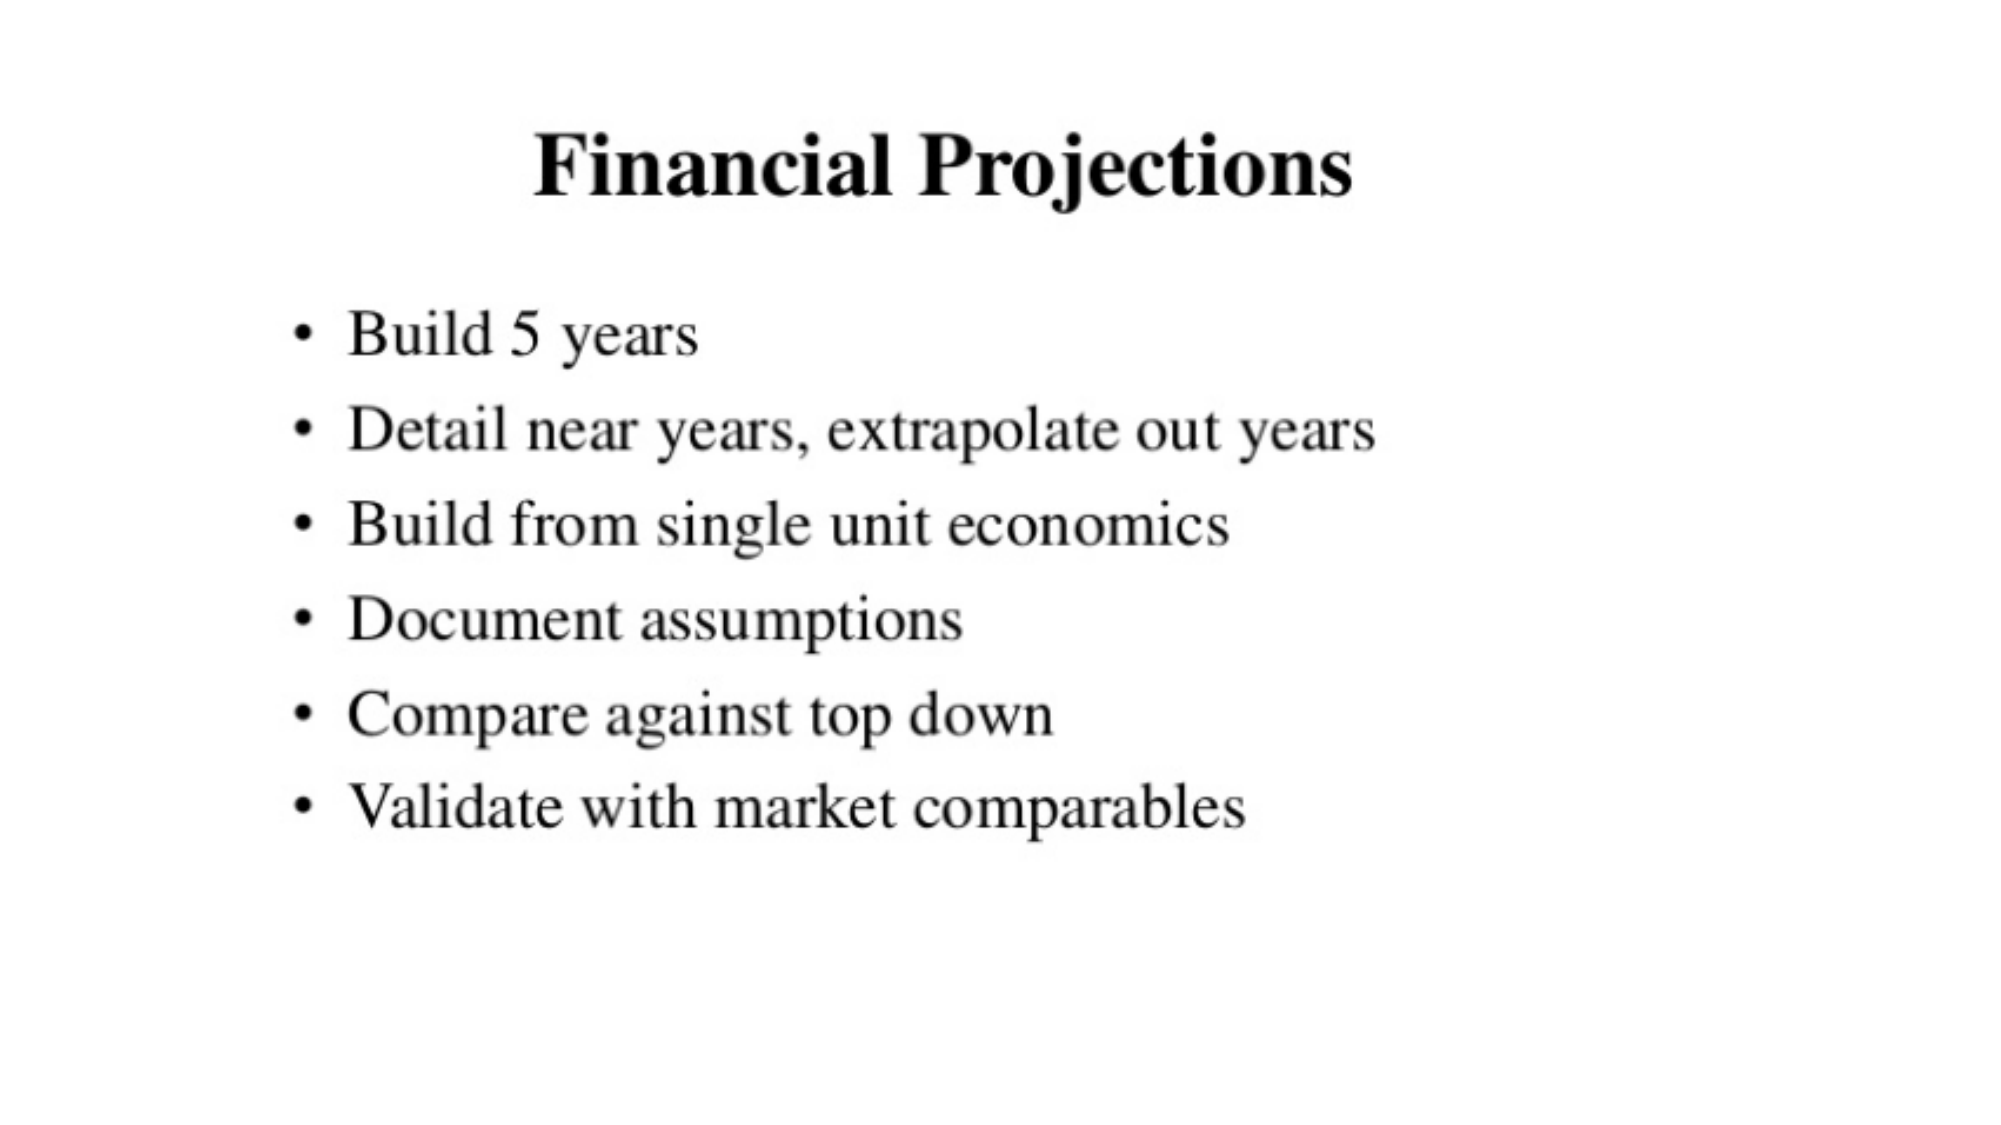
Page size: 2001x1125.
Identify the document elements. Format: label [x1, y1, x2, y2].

list [216, 50, 1660, 1108]
